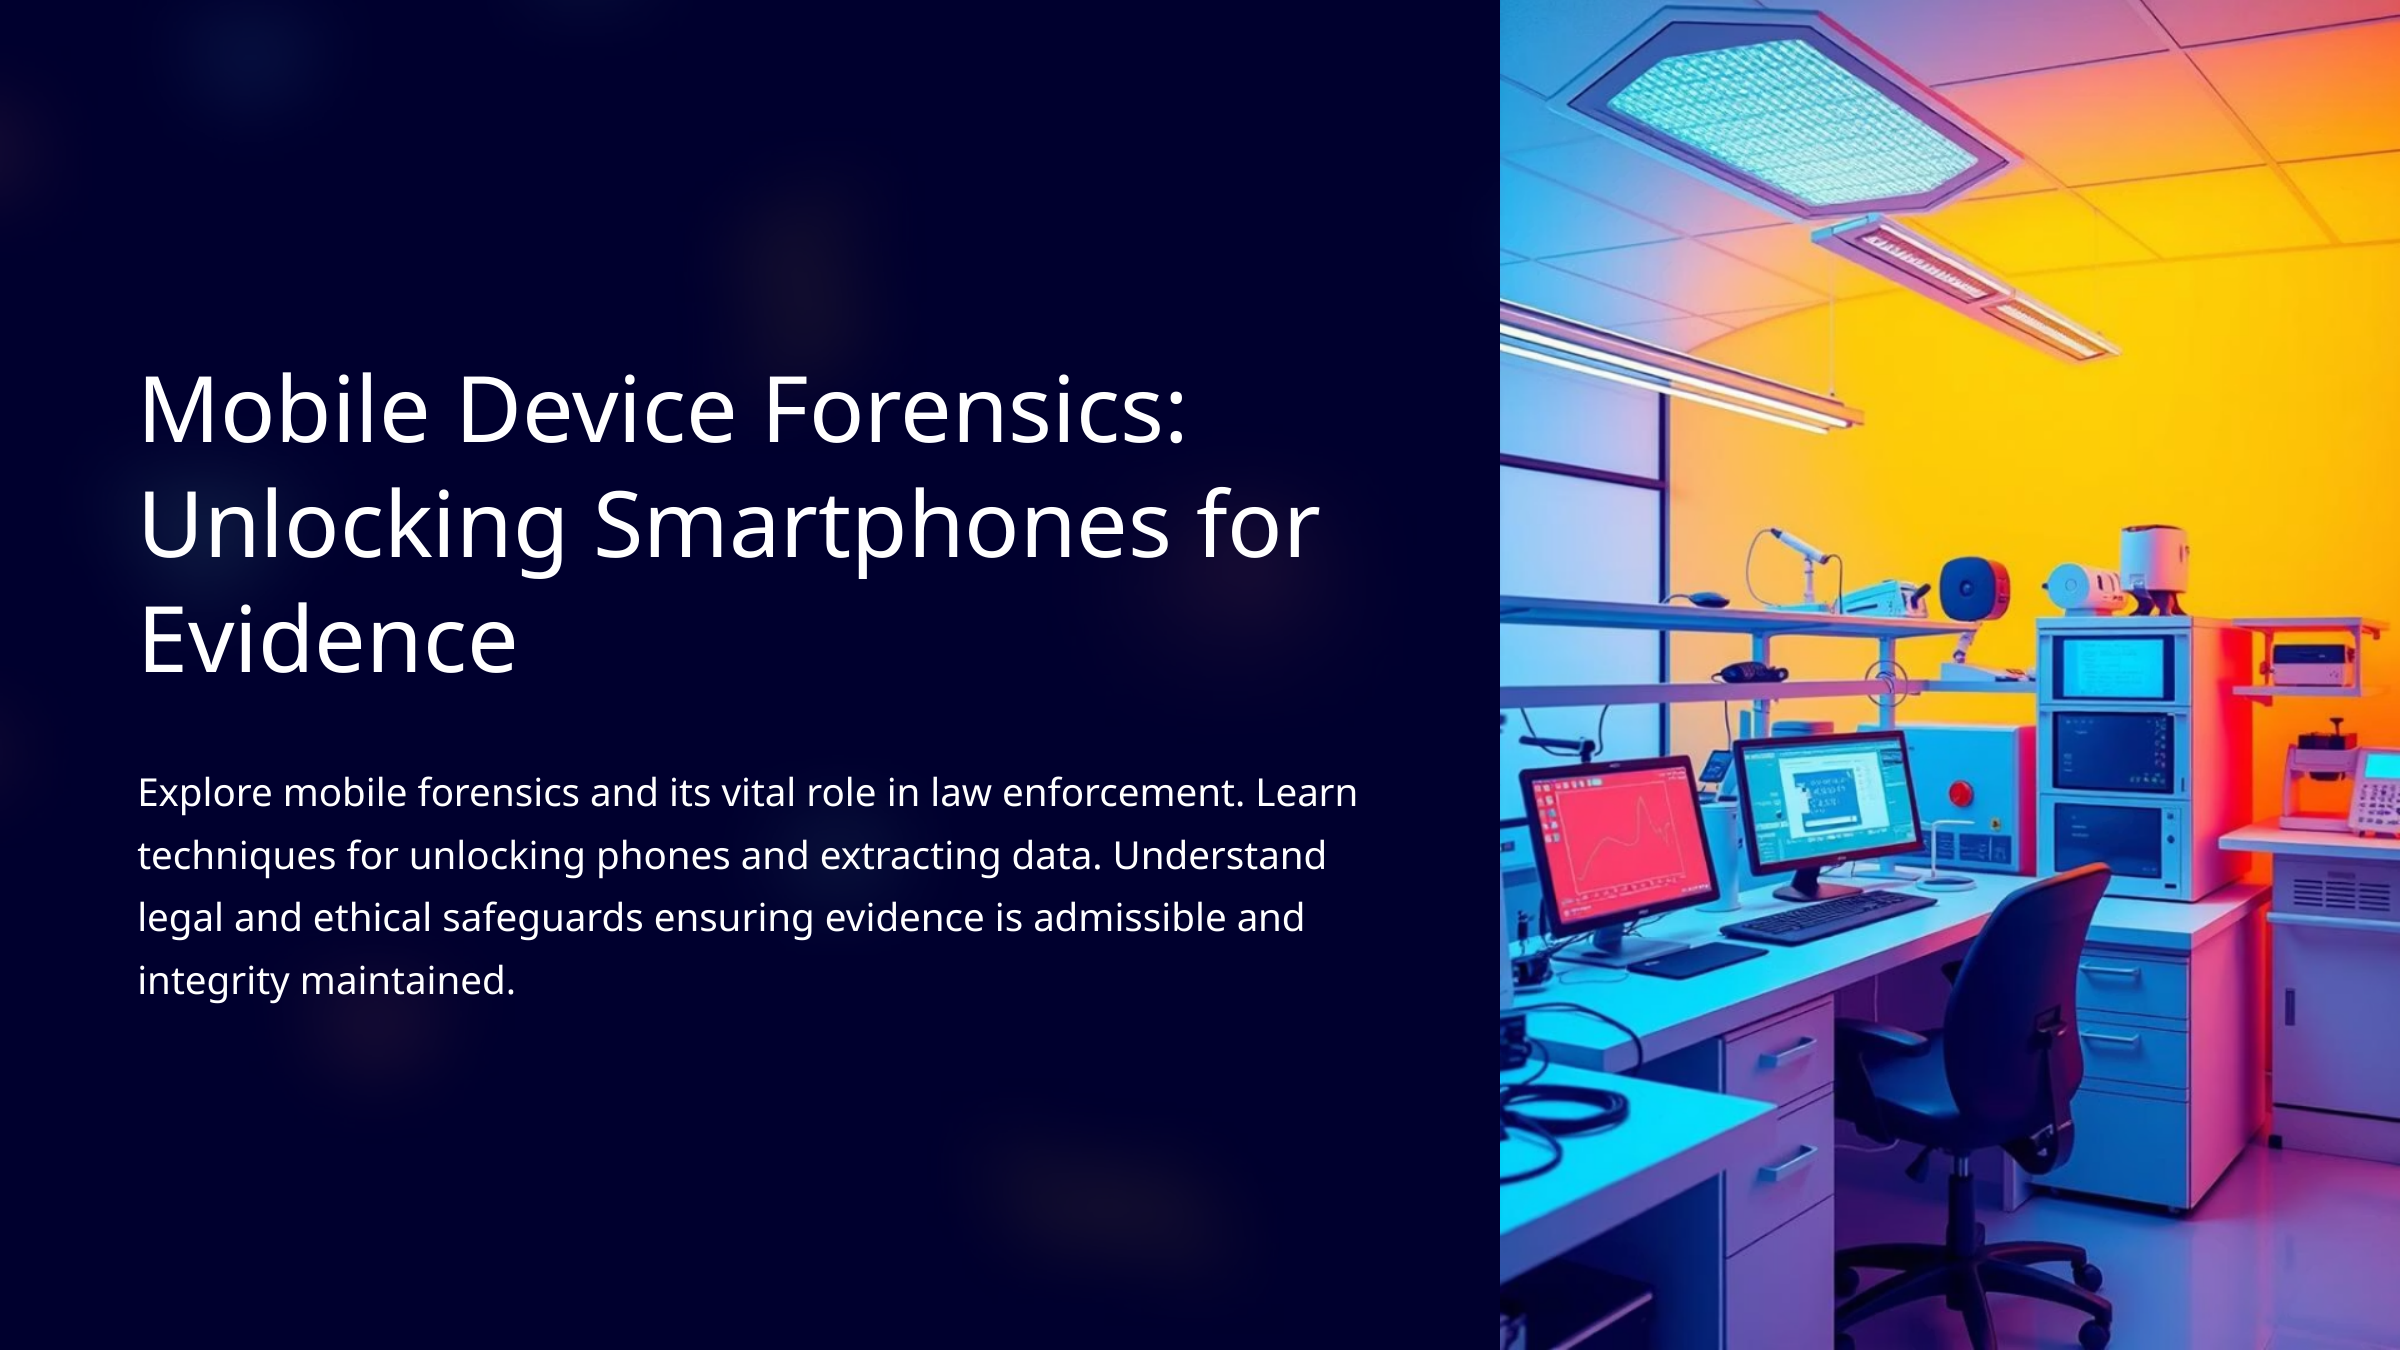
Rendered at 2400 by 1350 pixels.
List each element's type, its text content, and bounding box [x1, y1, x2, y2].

text_box Explore mobile forensics and its vital role in law enforcement. Learn techniques for unlocking phones and extracting data. Understand legal and ethical safeguards ensuring evidence is admissible and integrity maintained. [137, 751, 1363, 1004]
text_box Mobile Device Forensics: Unlocking Smartphones for Evidence [137, 346, 1363, 694]
picture [1499, 0, 2400, 1350]
